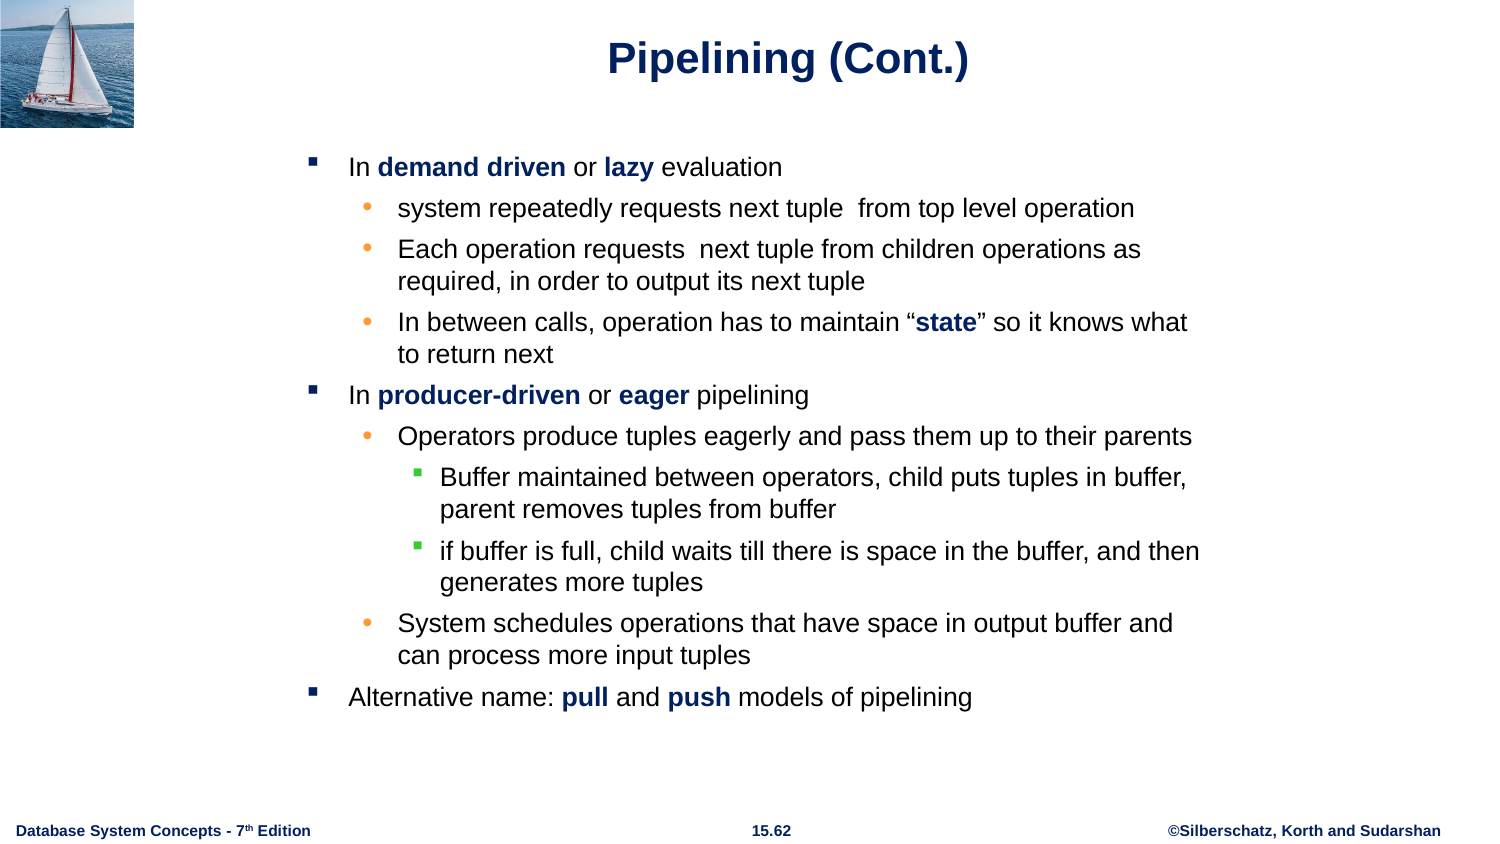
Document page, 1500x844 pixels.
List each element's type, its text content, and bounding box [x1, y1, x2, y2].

title Pipelining (Cont.) [125, 14, 1452, 90]
list In demand driven or lazy evaluation system repeatedly requests next tuple from top level operation Each operation requests next tuple from children operations as required, in order to output its next tuple In between calls, operation has to maintain “state” so it knows what to return next In producer-driven or eager pipelining Operators produce tuples eagerly and pass them up to their parents Buffer maintained between operators, child puts tuples in buffer, parent removes tuples from buffer if buffer is full, child waits till there is space in the buffer, and then generates more tuples System schedules operations that have space in output buffer and can process more input tuples Alternative name: pull and push models of pipelining [291, 142, 1219, 753]
picture [0, 0, 134, 128]
